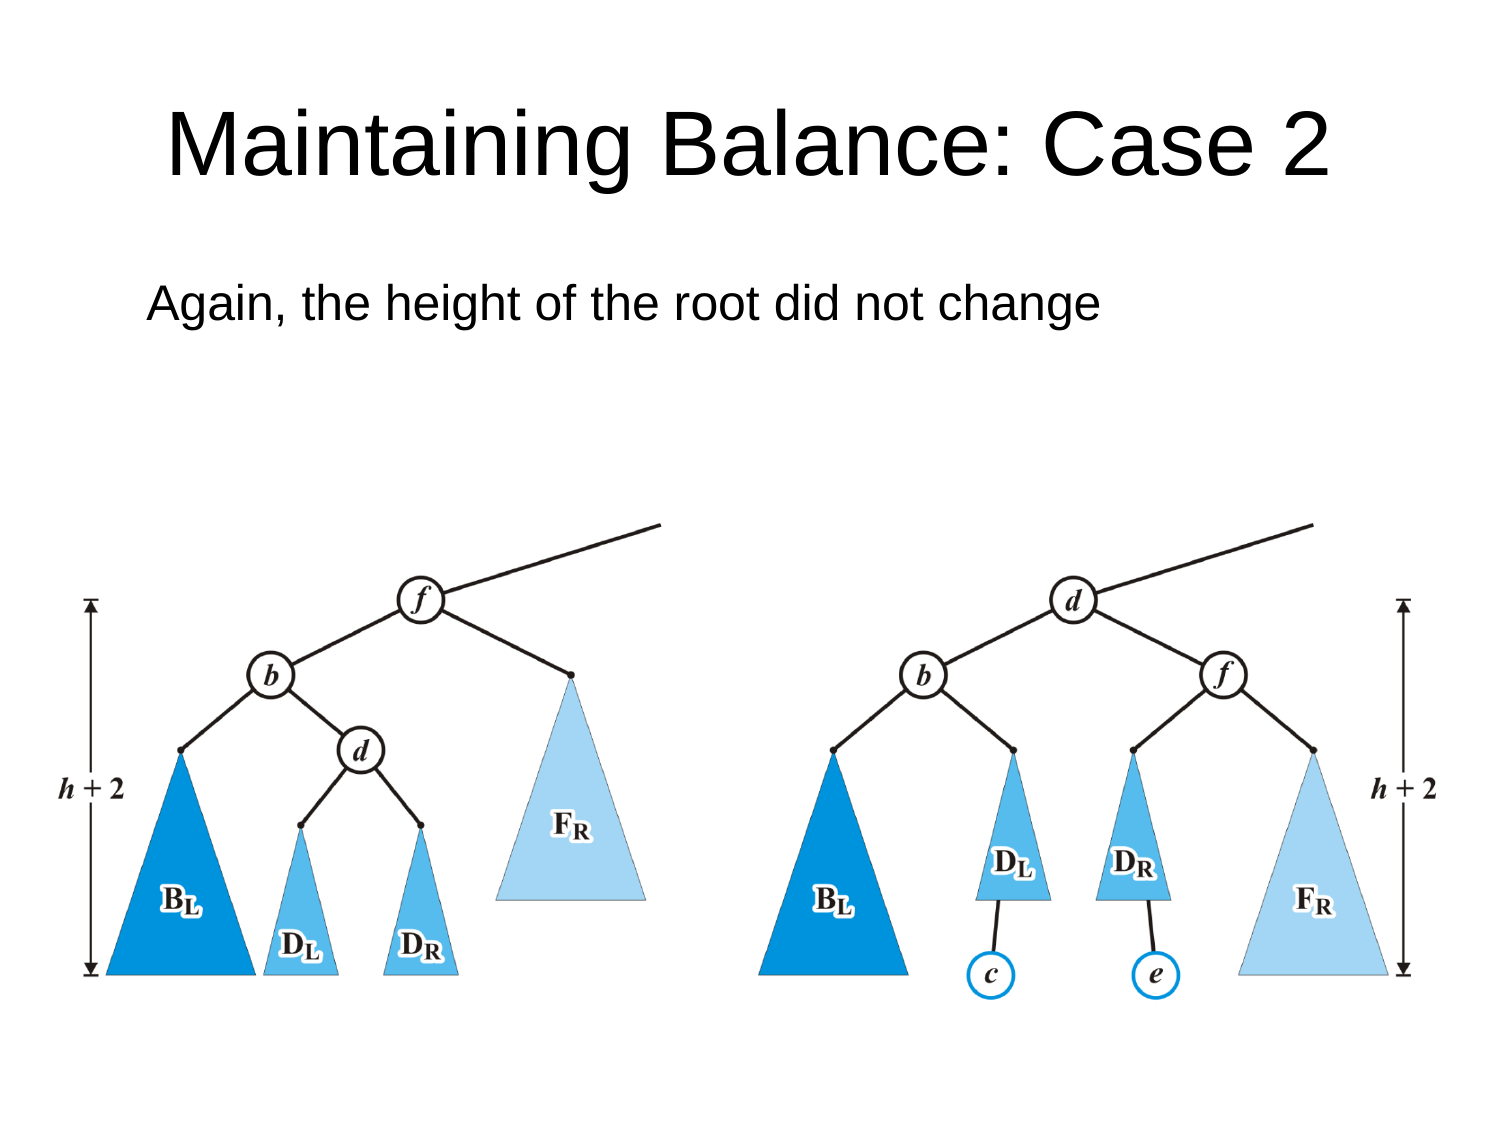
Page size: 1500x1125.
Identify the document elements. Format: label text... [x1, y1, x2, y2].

title Maintaining Balance: Case 2 [75, 45, 1425, 233]
list Again, the height of the root did not change [75, 262, 1425, 516]
picture [52, 517, 1436, 1006]
